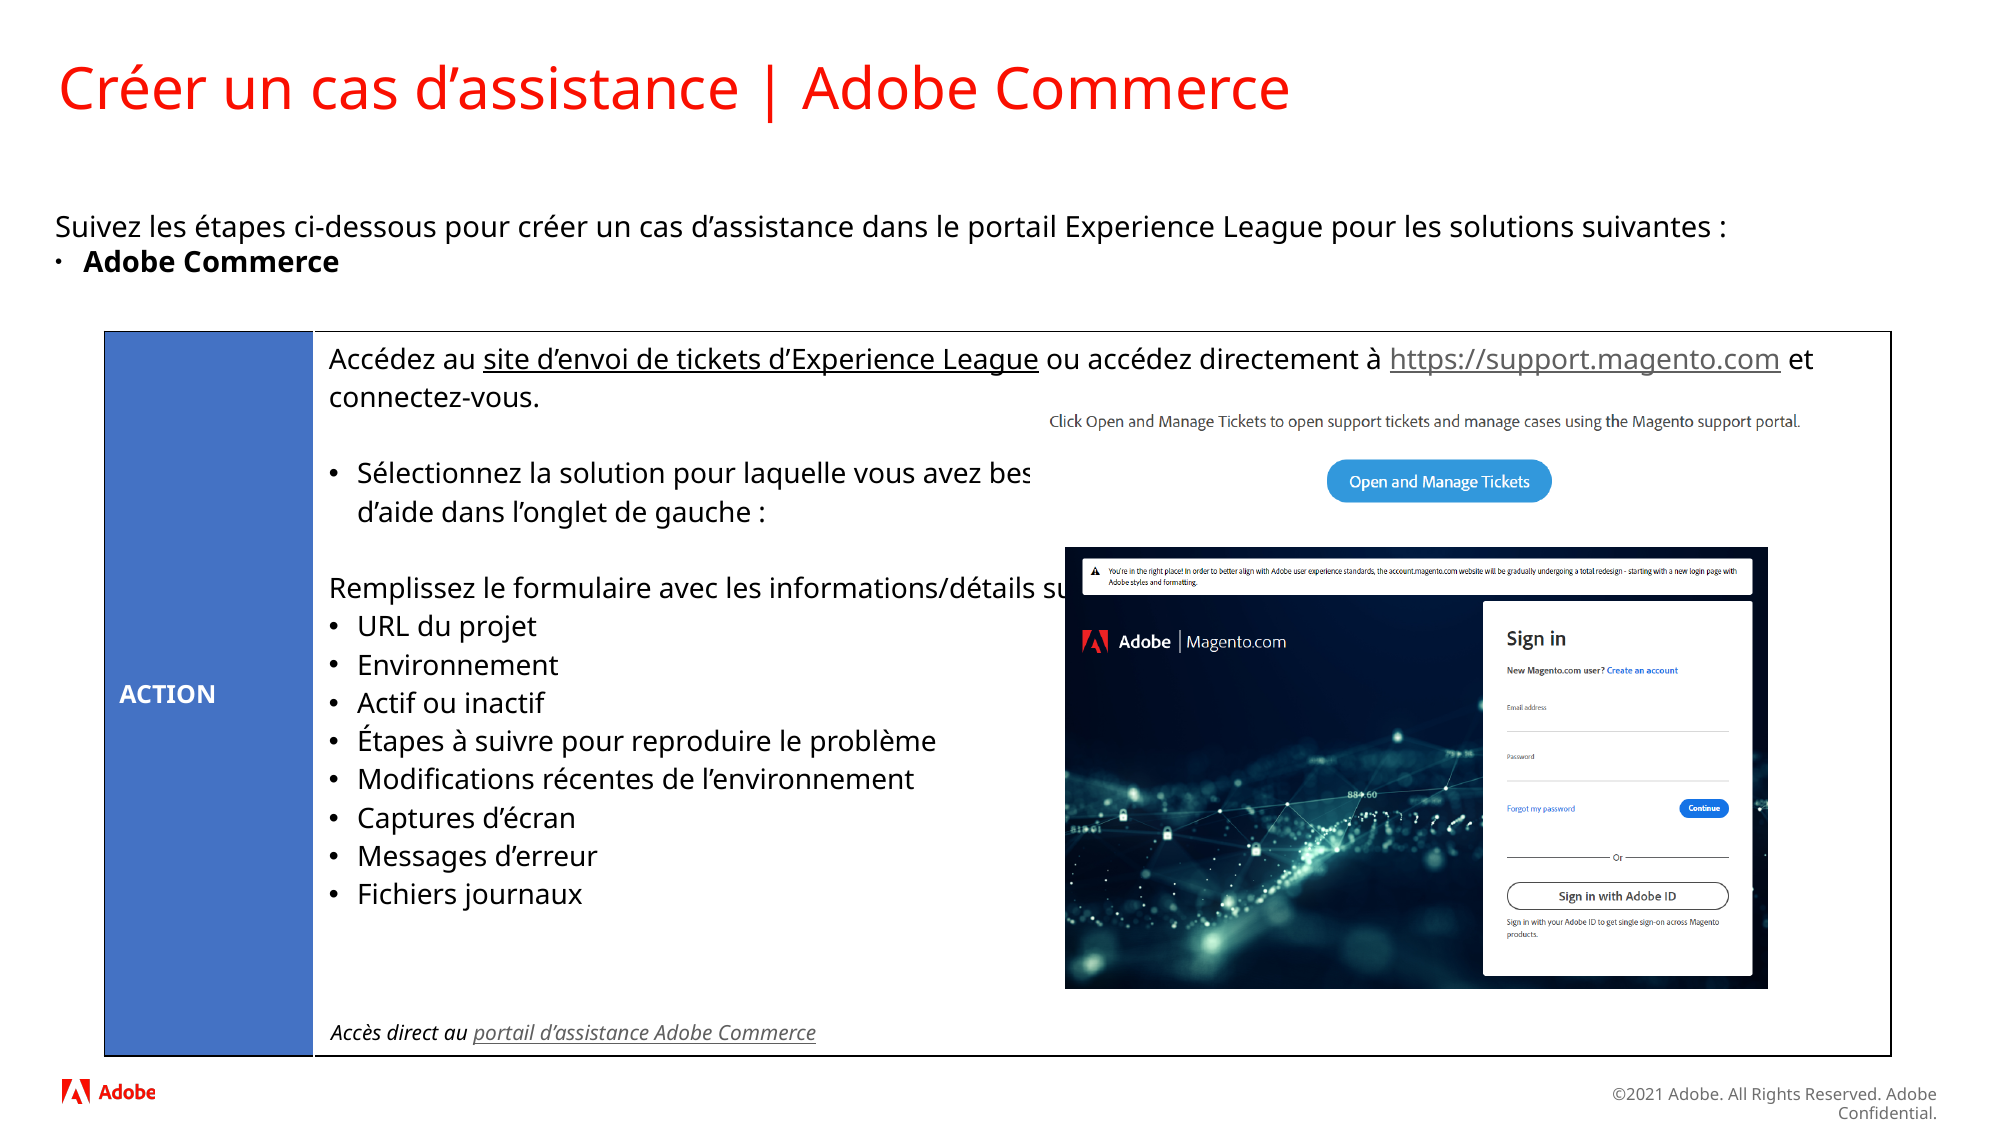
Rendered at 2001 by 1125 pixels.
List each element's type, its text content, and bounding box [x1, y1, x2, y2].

picture [1030, 391, 1827, 520]
text_box Accès direct au portail d’assistance Adobe Commerce [279, 1012, 1880, 1056]
table_header Accédez au site d’envoi de tickets d’Experience League ou accédez directement à https://support.magento.com et connectez-vous. Sélectionnez la solution pour laquelle vous avez besoin d’aide dans l’onglet de gauche : Remplissez le formulaire avec les informations/détails suivants URL du projet Environnement Actif ou inactif Étapes à suivre pour reproduire le problème Modifications récentes de l’environnement Captures d’écran Messages d’erreur Fichiers journaux [315, 332, 1890, 1055]
picture [1065, 547, 1768, 989]
title Créer un cas d’assistance | Adobe Commerce [51, 51, 1937, 158]
list Suivez les étapes ci-dessous pour créer un cas d’assistance dans le portail Experience League pour les solutions suivantes : Adobe Commerce [47, 201, 1938, 375]
table_header ACTION [105, 332, 313, 1055]
